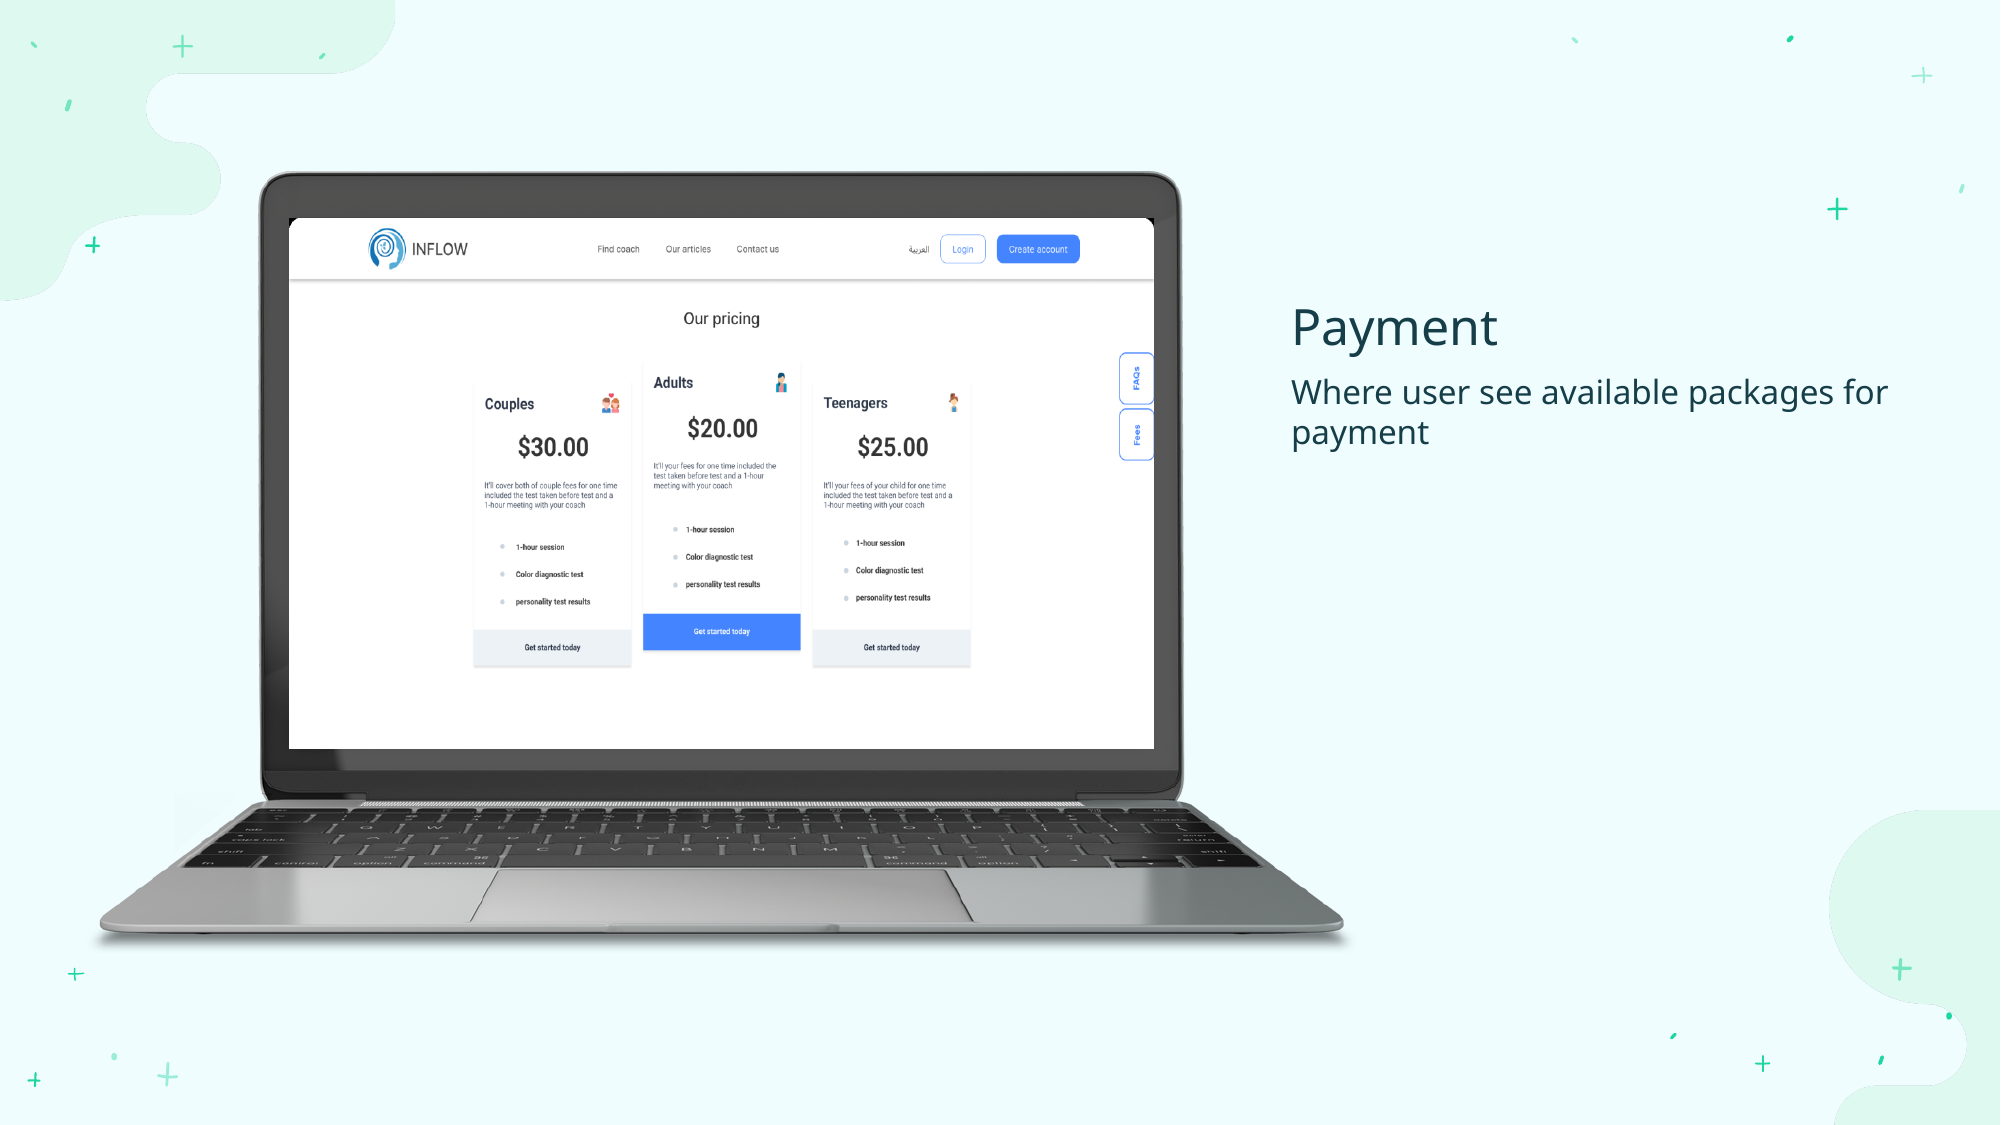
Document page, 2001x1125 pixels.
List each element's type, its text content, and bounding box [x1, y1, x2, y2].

picture [1829, 810, 2000, 1125]
text_box Payment [1358, 288, 1886, 364]
text_box Where user see available packages for payment [1358, 364, 1957, 459]
picture [0, 0, 1358, 954]
